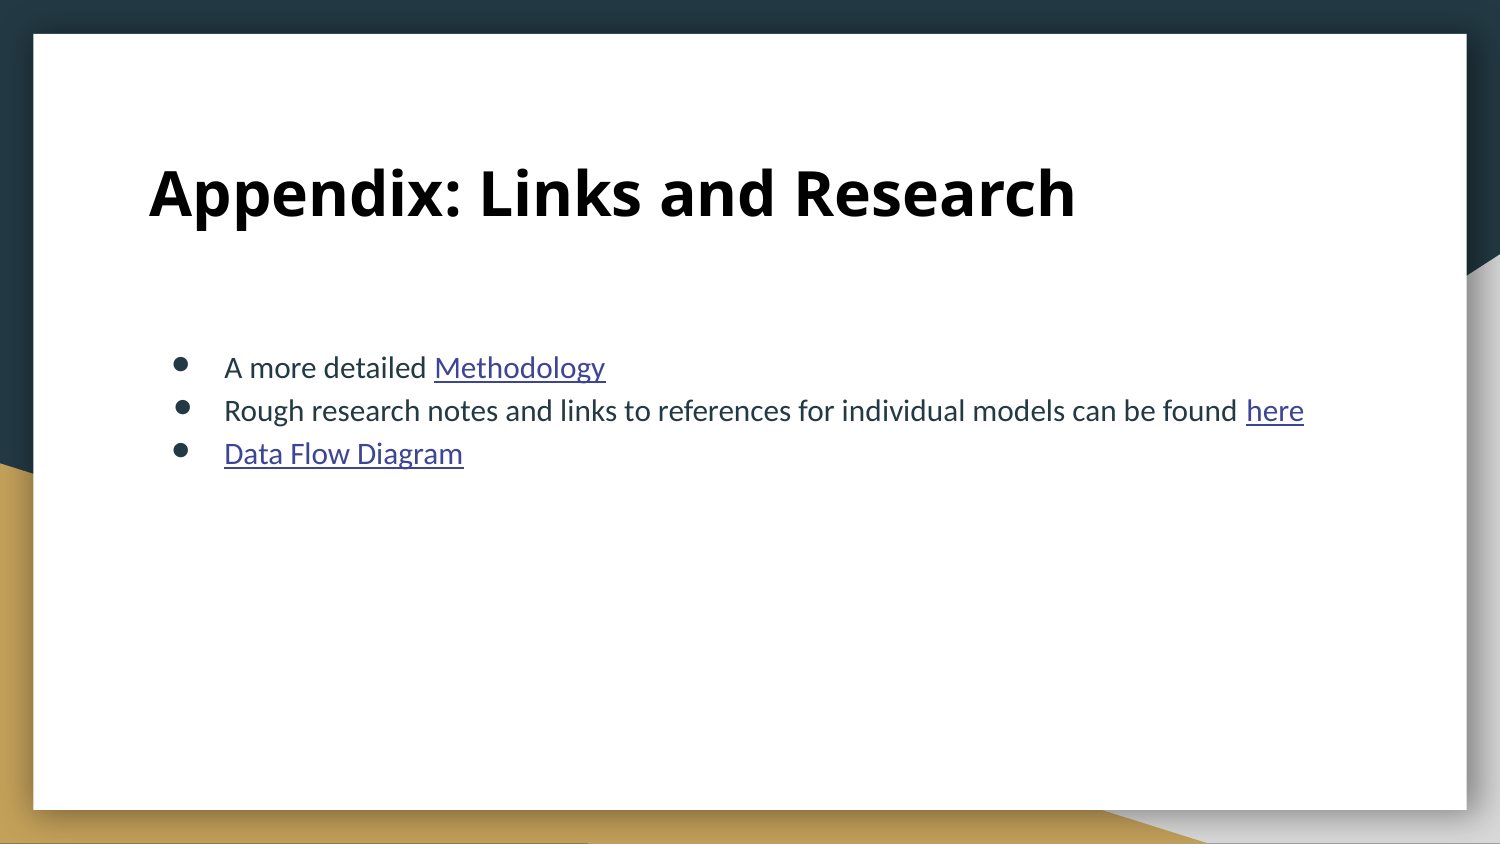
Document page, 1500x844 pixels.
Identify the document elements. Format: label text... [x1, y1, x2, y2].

list A more detailed Methodology Rough research notes and links to references for individual models can be found here Data Flow Diagram [134, 326, 1366, 729]
title Appendix: Links and Research [134, 138, 1366, 296]
